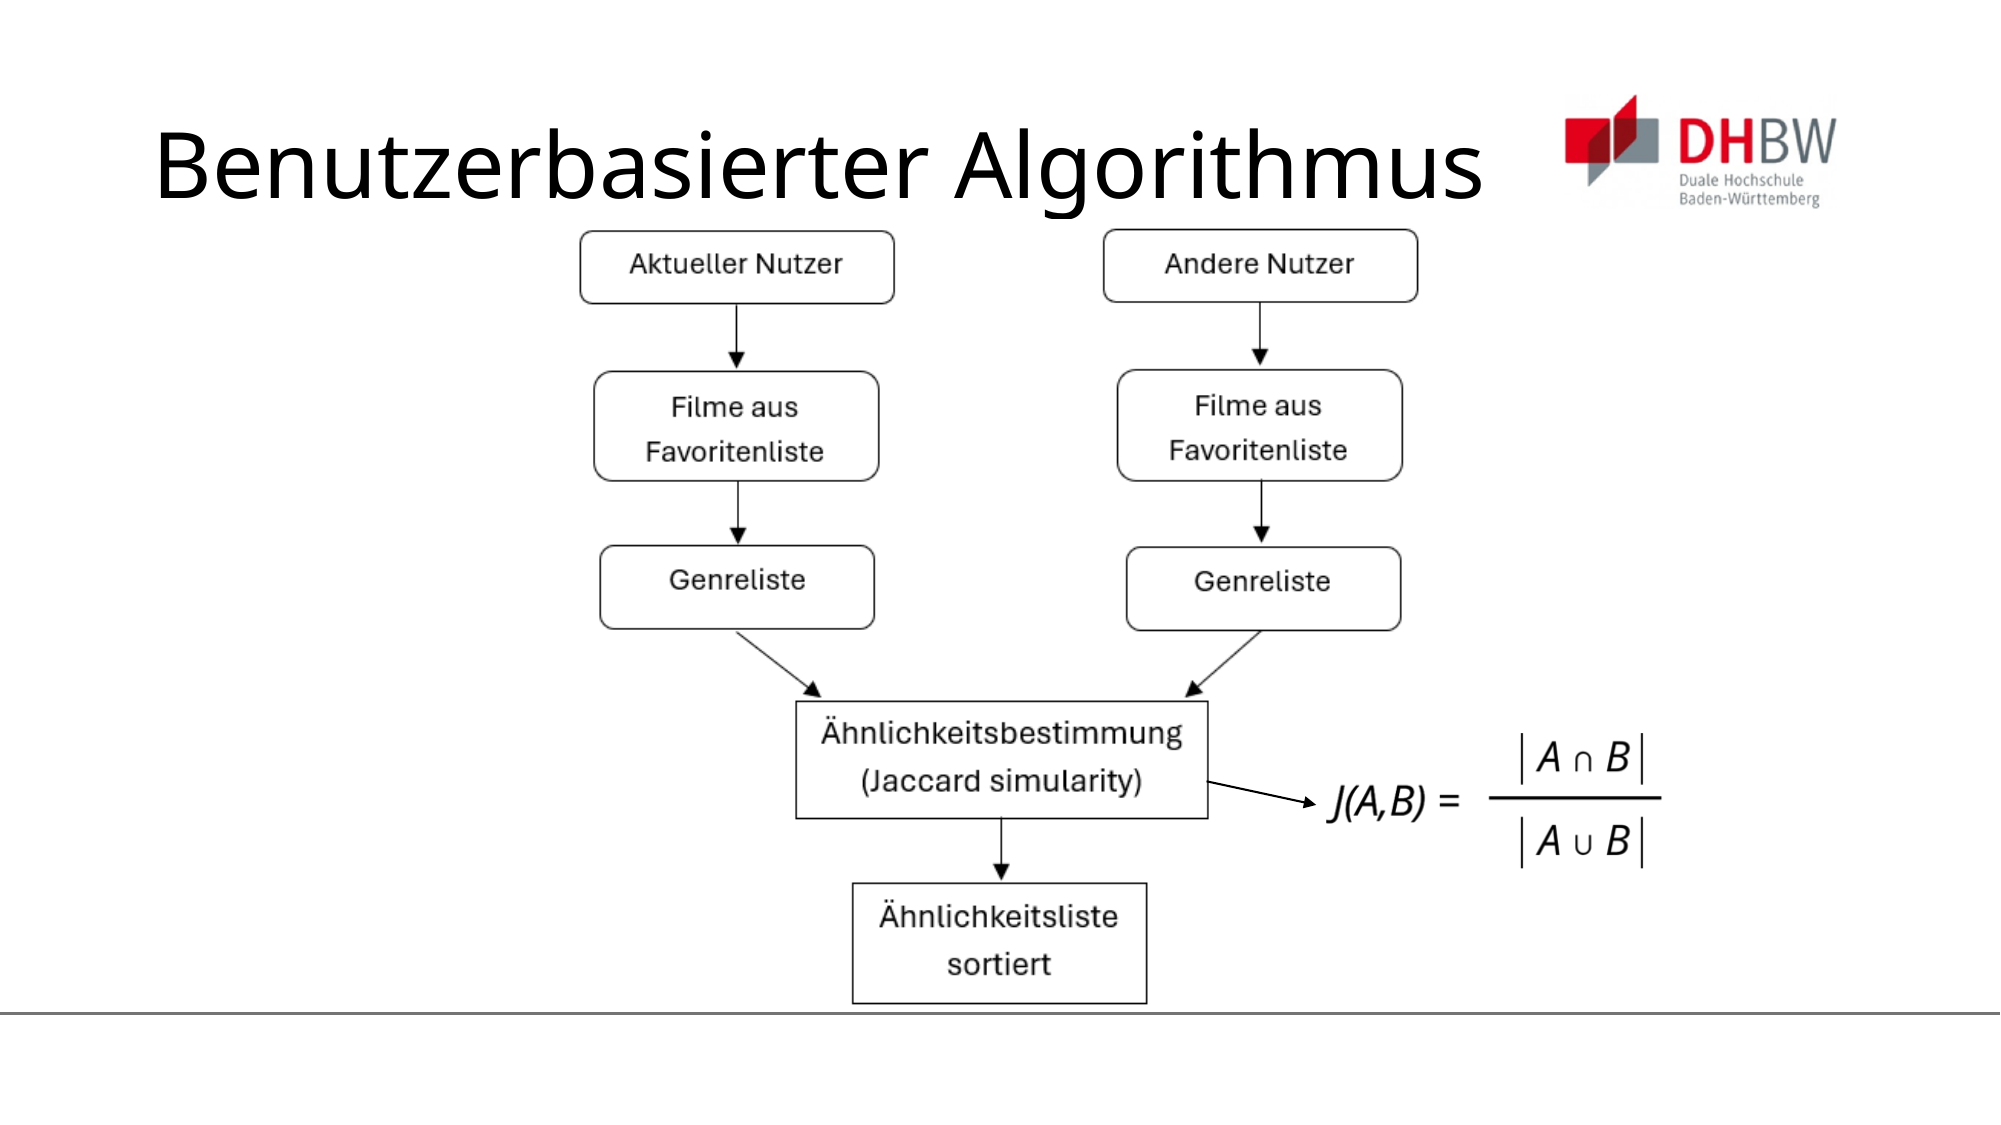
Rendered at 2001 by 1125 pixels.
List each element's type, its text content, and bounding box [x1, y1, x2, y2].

title Benutzerbasierter Algorithmus [137, 59, 1863, 278]
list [562, 218, 1437, 1009]
picture [1315, 726, 1677, 884]
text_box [1206, 780, 1317, 806]
